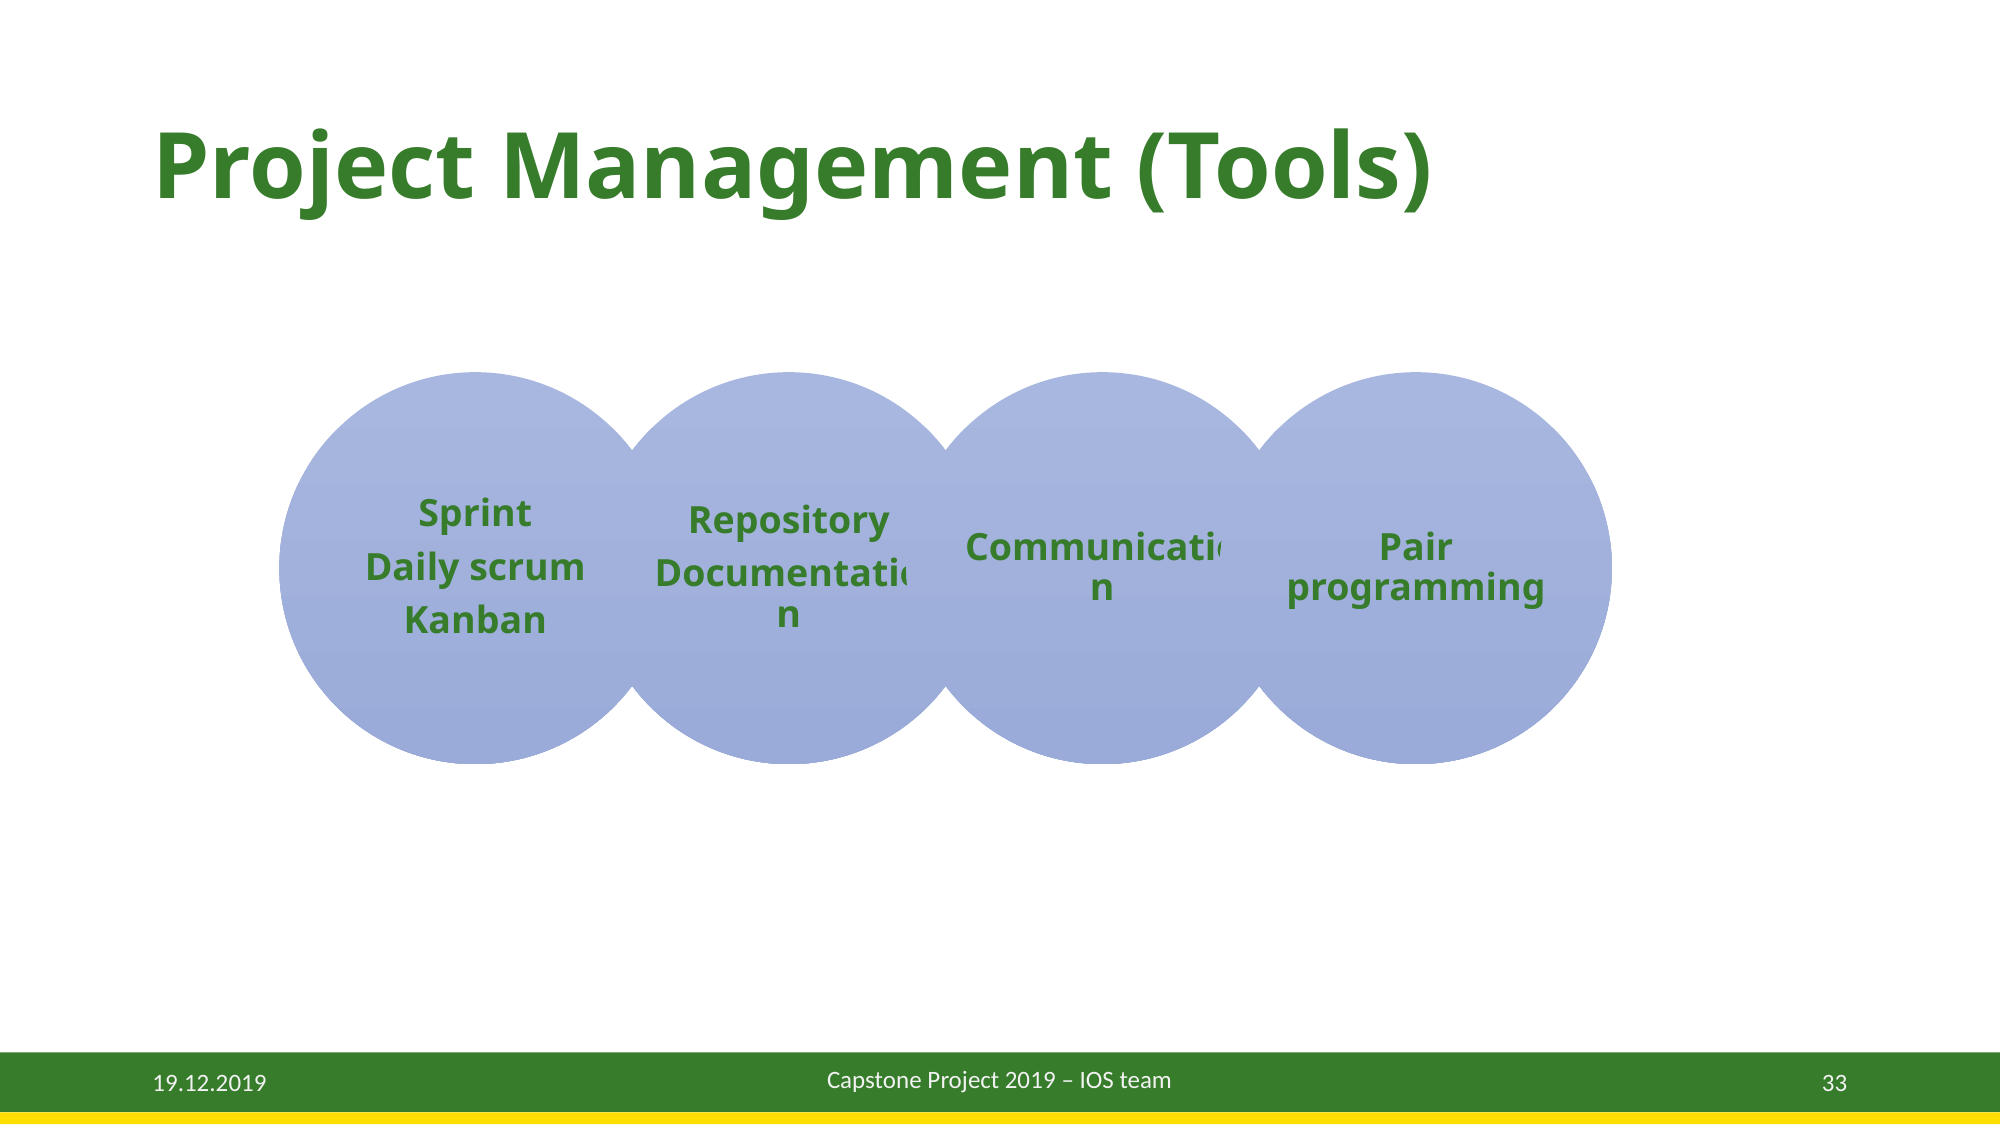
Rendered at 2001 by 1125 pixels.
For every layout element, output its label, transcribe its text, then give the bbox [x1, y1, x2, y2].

text_box [588, 1051, 1412, 1111]
text_box Repository Documentation [592, 372, 946, 765]
footer Capstone Project 2019 – IOS team [662, 1048, 1338, 1109]
text_box [0, 1051, 137, 1111]
title Project Management (Tools) [137, 59, 1863, 278]
text_box Communication [906, 372, 1259, 765]
text_box [0, 1111, 2000, 1125]
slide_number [137, 1051, 588, 1112]
slide_number 33 [1412, 1051, 1863, 1112]
text_box [1863, 1051, 2000, 1111]
text_box Sprint Daily scrum Kanban [279, 372, 632, 765]
text_box Pair programming [1219, 372, 1612, 765]
